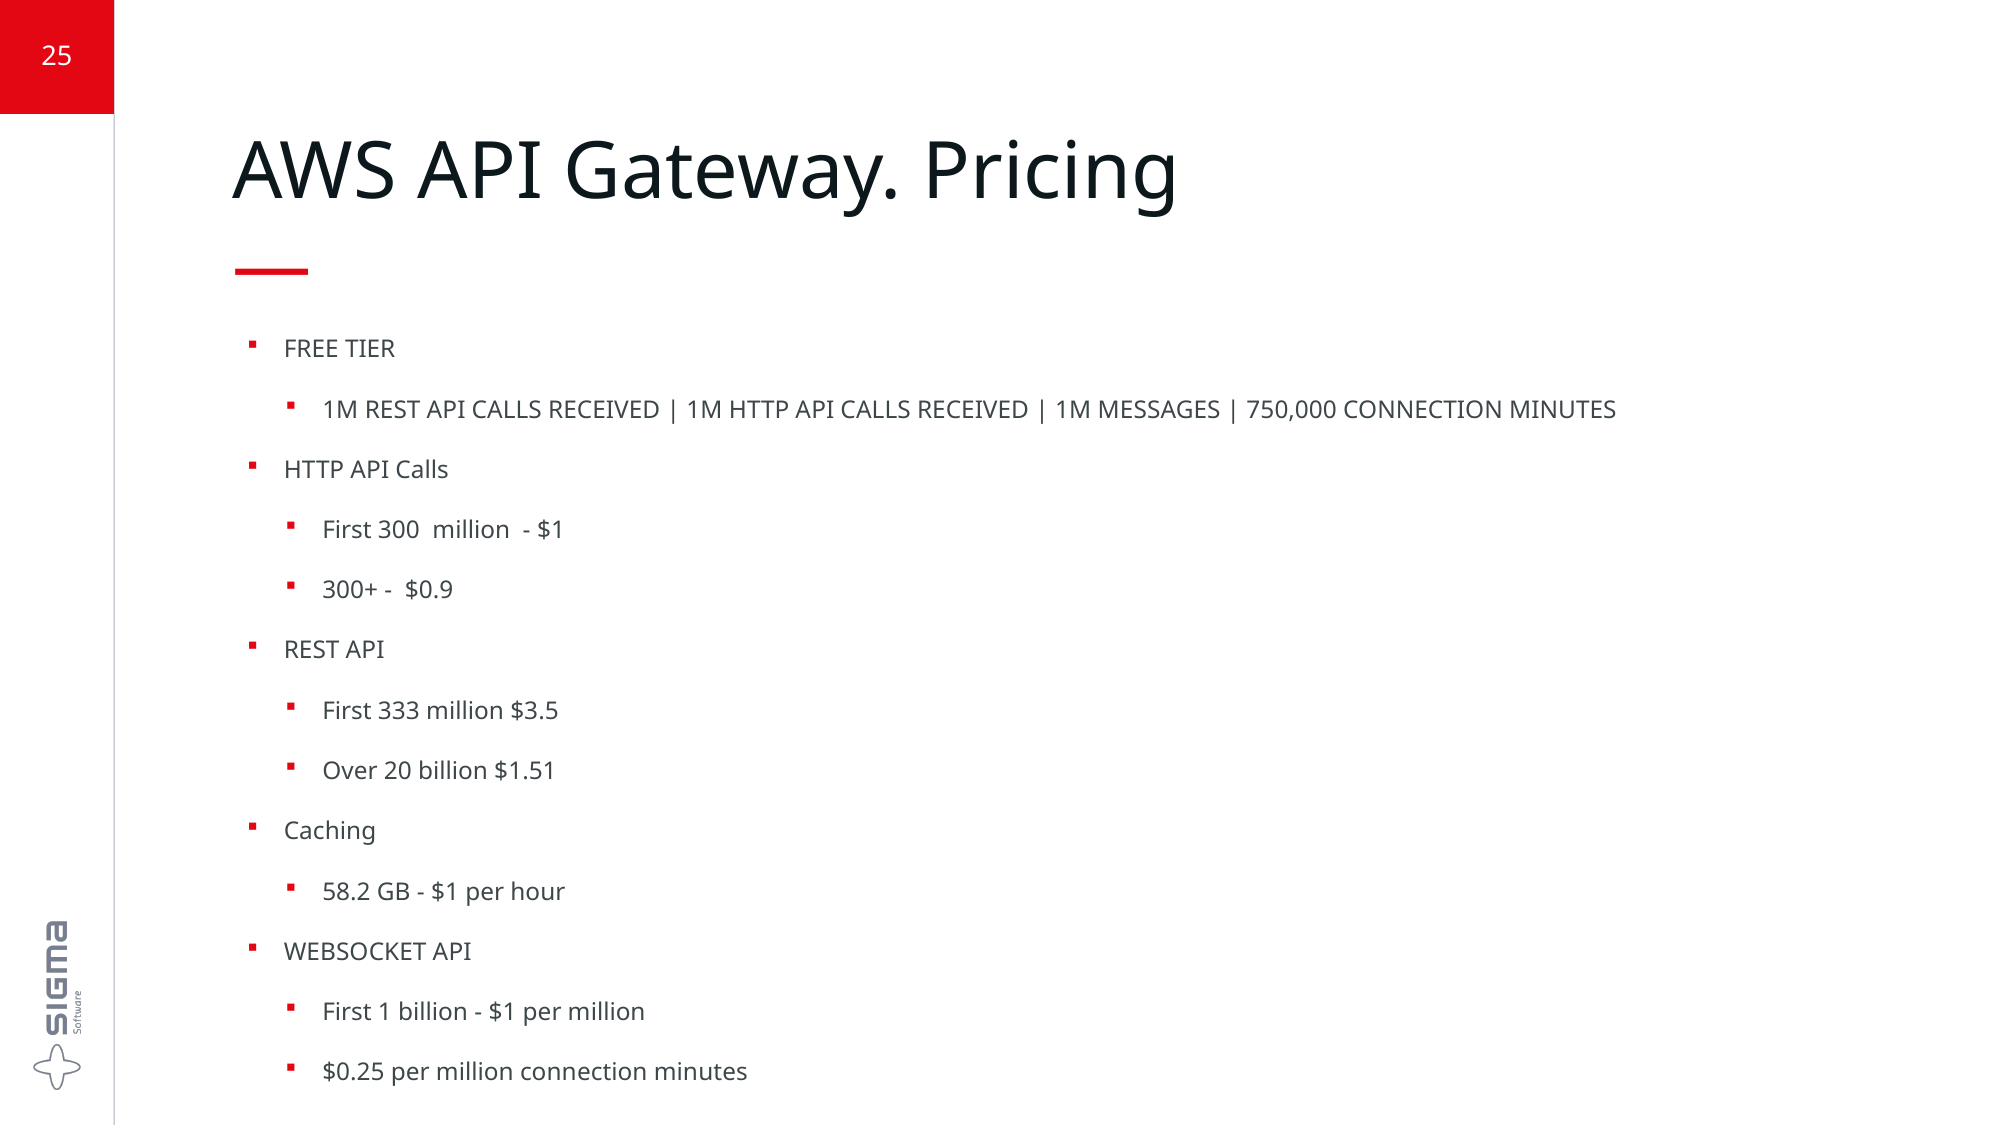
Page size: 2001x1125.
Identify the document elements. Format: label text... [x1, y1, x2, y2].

picture [34, 922, 81, 1090]
text_box FREE TIER 1M REST API CALLS RECEIVED | 1M HTTP API CALLS RECEIVED | 1M MESSAGES | 750,000 CONNECTION MINUTES HTTP API Calls First 300 million - $1 300+ - $0.9 REST API First 333 million $3.5 Over 20 billion $1.51 Caching 58.2 GB - $1 per hour WEBSOCKET API First 1 billion - $1 per million $0.25 per million connection minutes [232, 311, 1833, 1096]
title AWS API Gateway. Pricing — [232, 119, 1886, 312]
slide_number 25 [0, 0, 114, 114]
